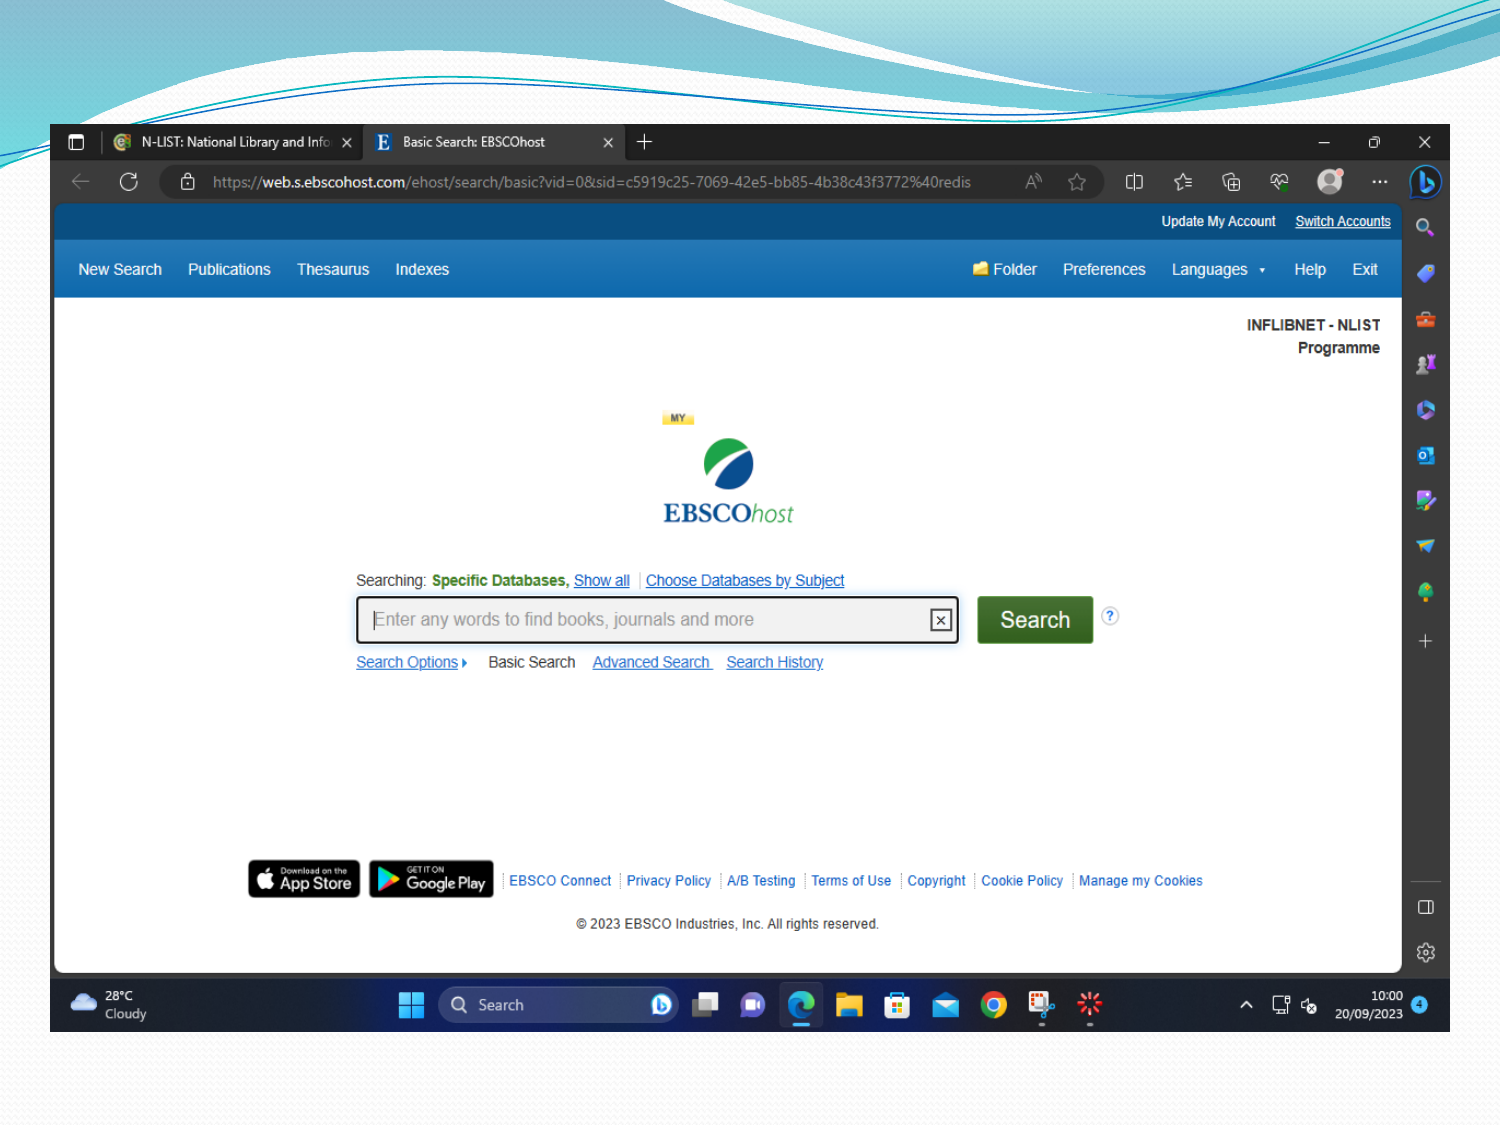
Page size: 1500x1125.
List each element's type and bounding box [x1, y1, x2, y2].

picture [49, 124, 1451, 1032]
